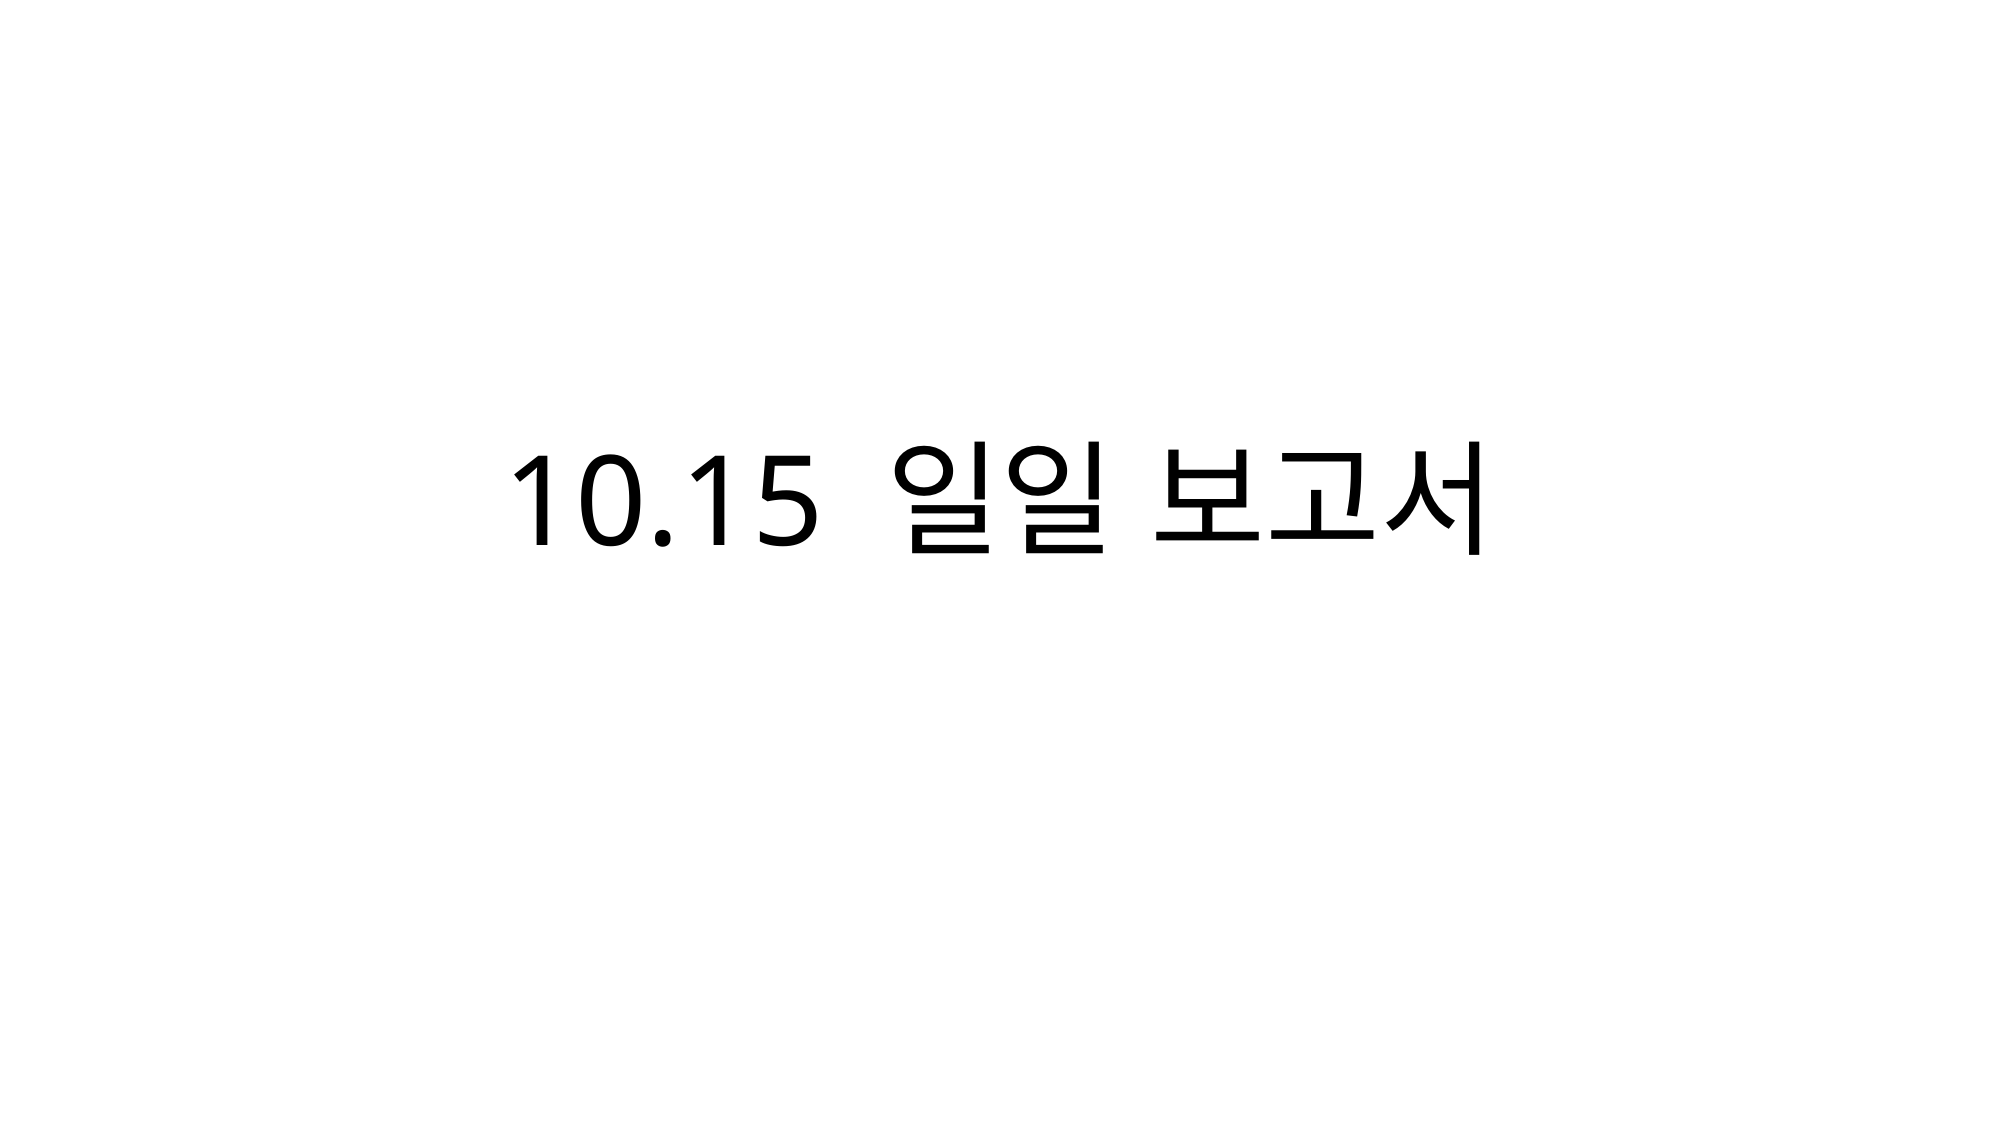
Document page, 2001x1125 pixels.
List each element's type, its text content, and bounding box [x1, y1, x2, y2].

title 10.15 일일 보고서 [249, 188, 1750, 580]
